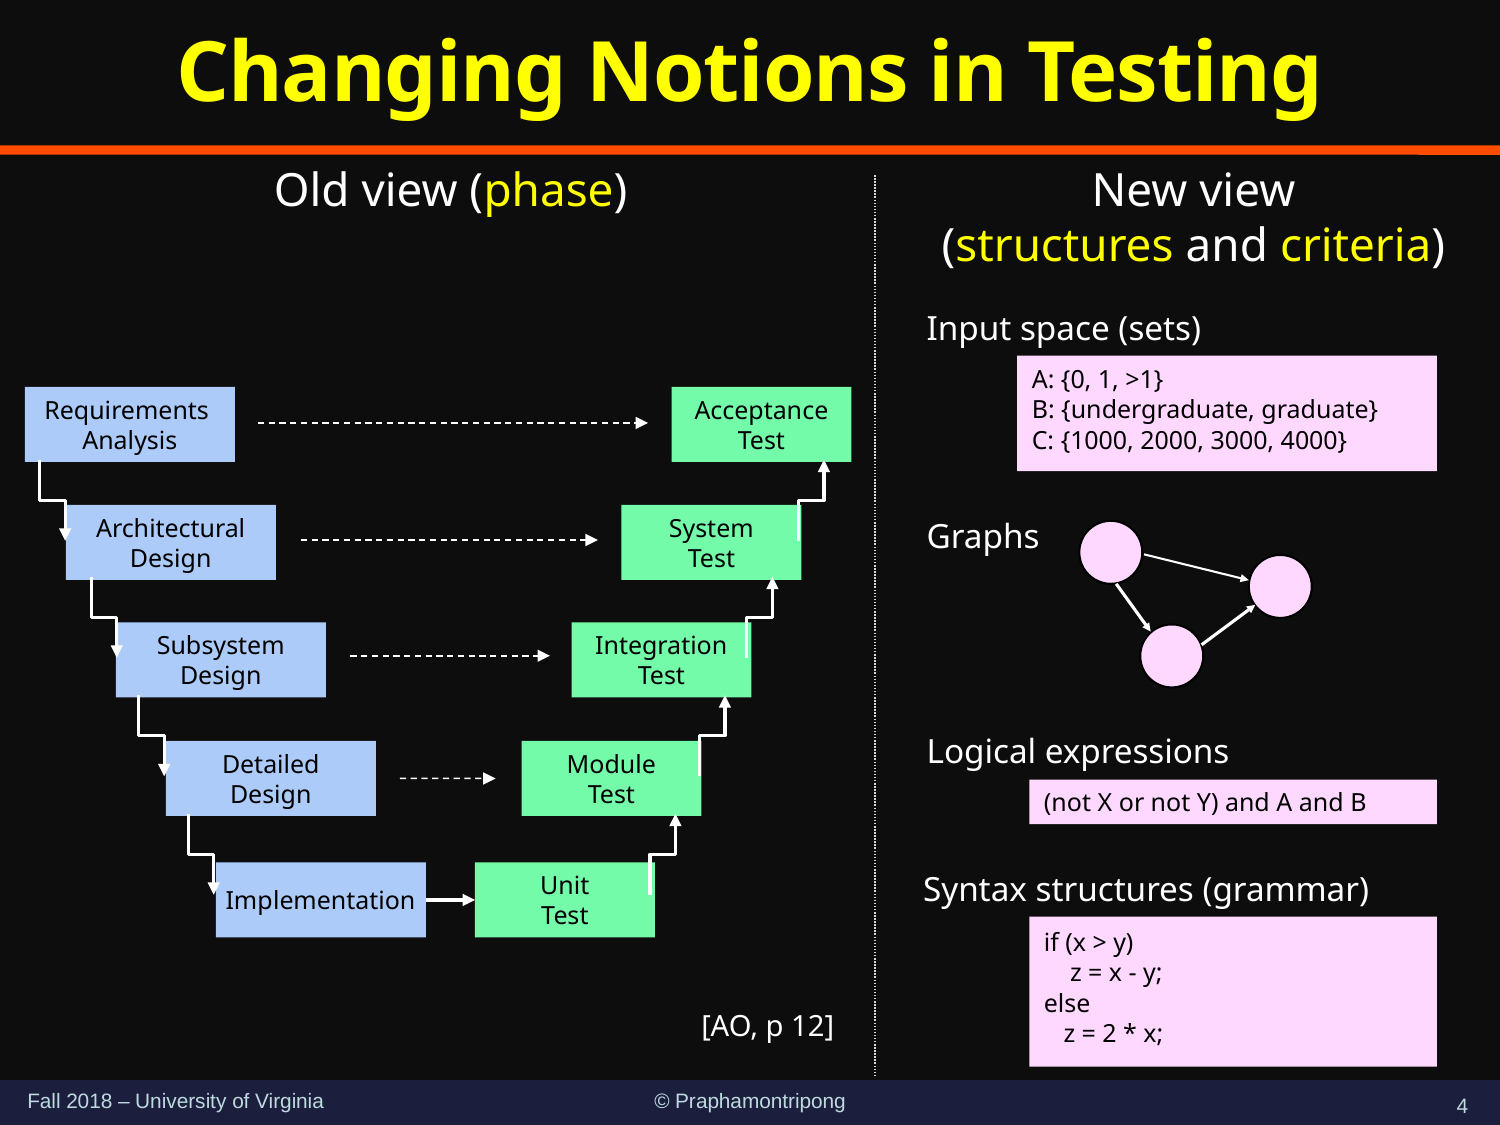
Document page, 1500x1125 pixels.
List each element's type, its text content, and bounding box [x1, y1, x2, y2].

title Changing Notions in Testing [0, 0, 1500, 150]
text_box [24, 152, 852, 938]
text_box [AO, p 12] [686, 999, 867, 1050]
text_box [899, 152, 1488, 1067]
text_box [AO, p 12] [882, 999, 892, 1050]
